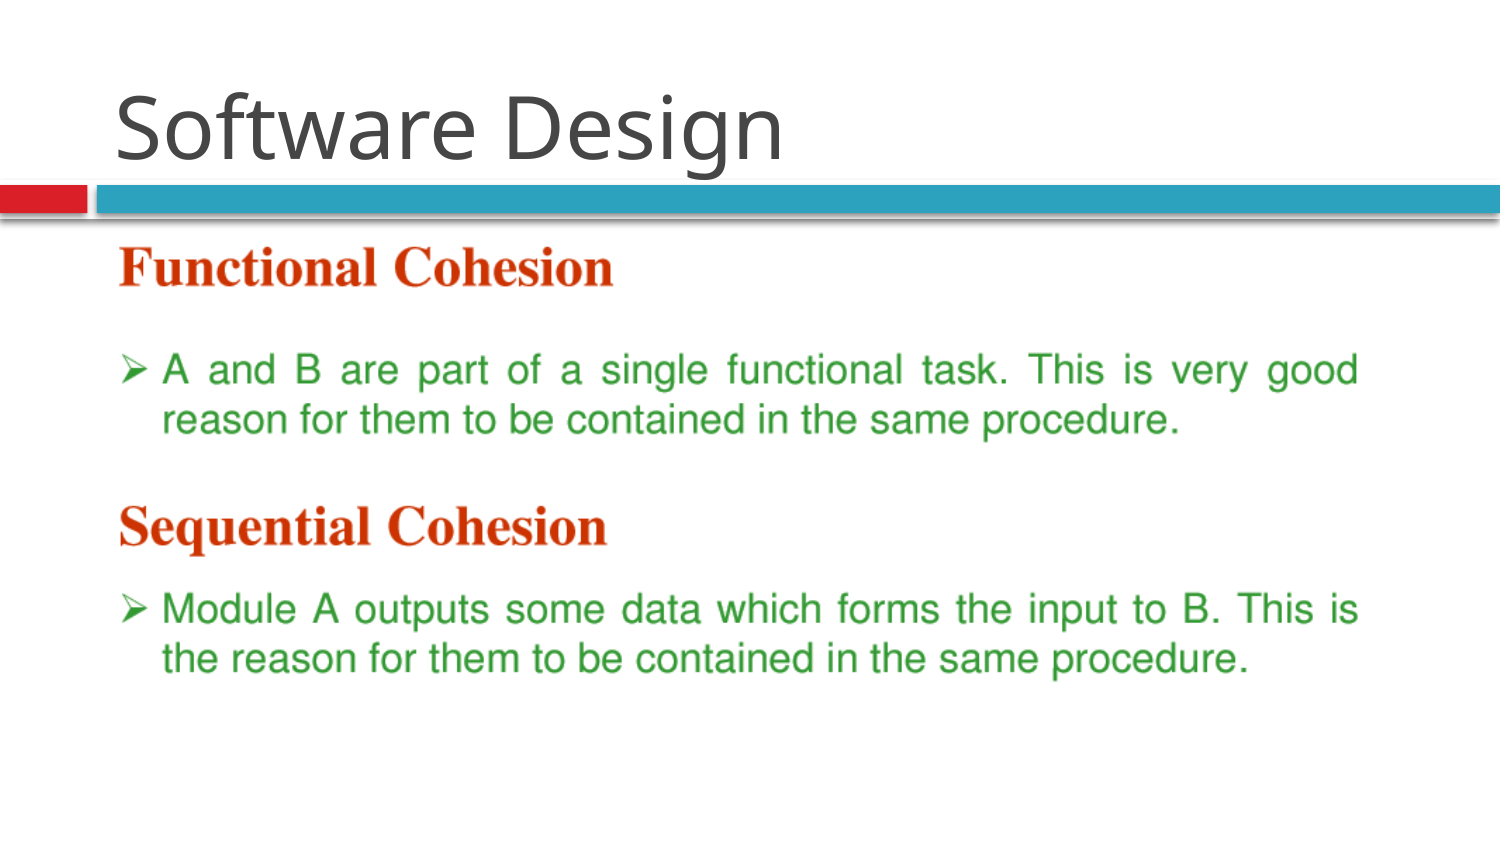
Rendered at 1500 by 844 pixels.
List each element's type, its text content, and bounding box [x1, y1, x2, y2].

picture [104, 232, 1372, 692]
title Software Design [99, 19, 1438, 185]
